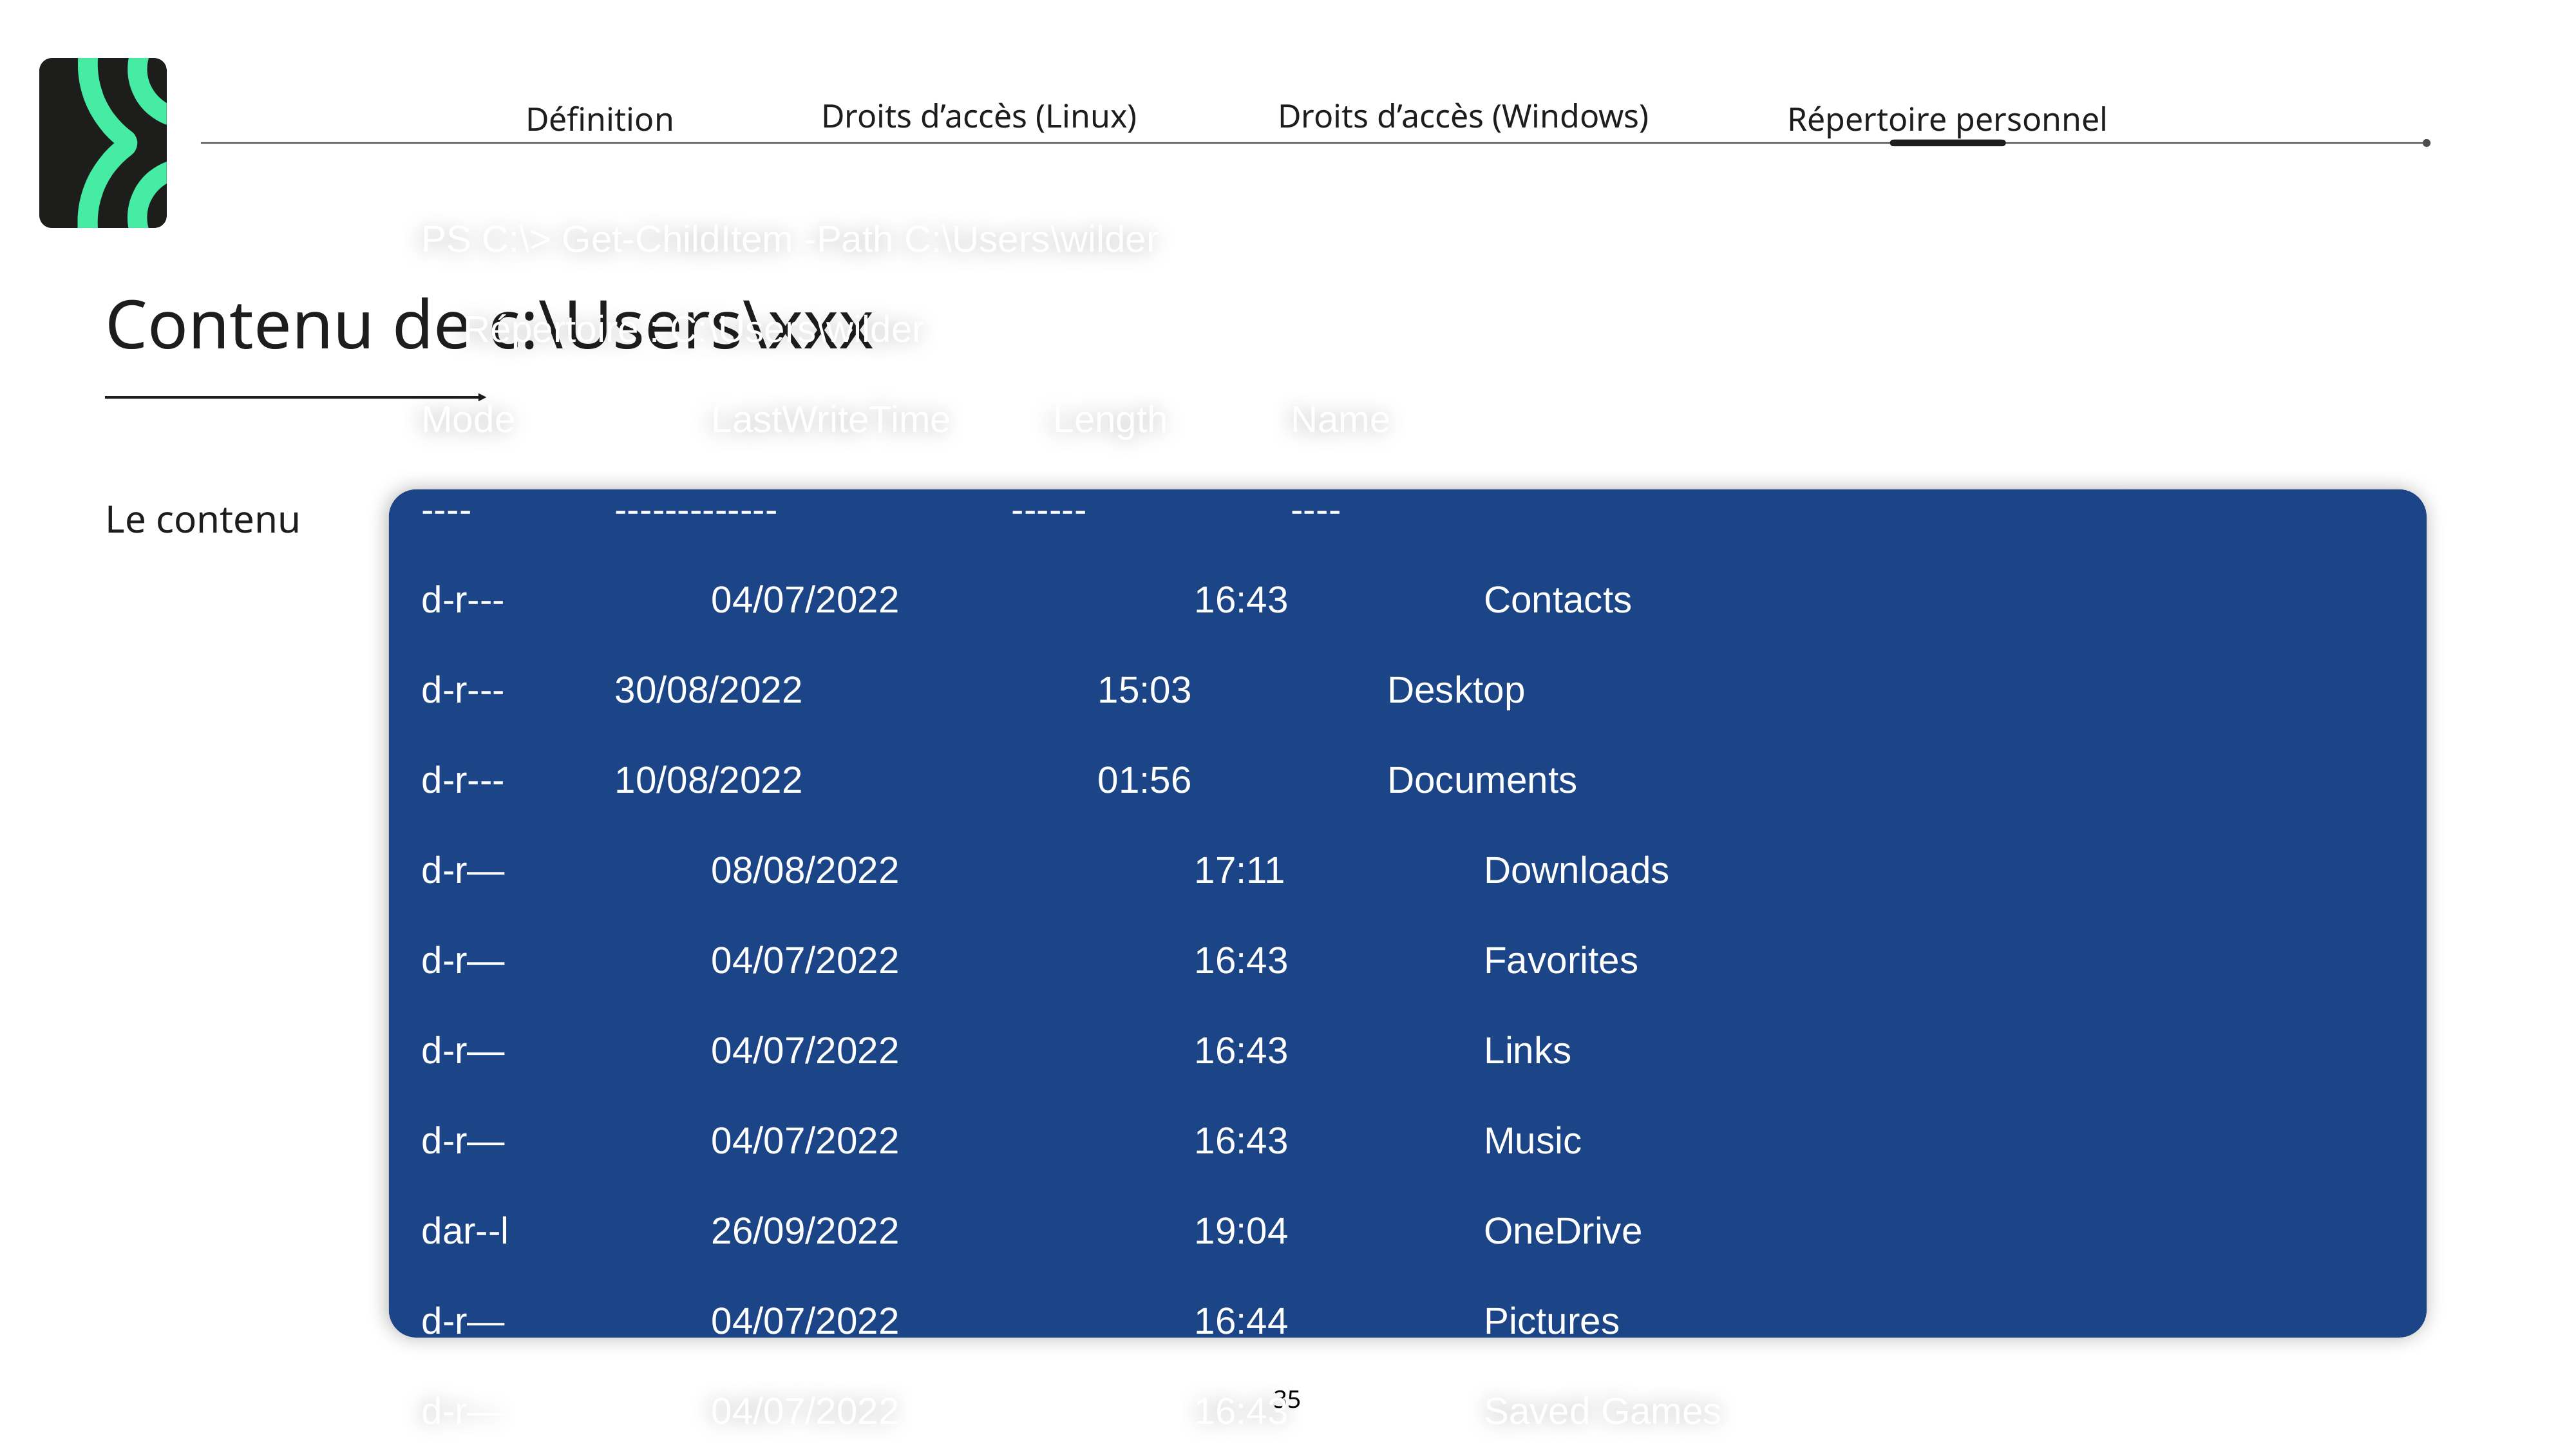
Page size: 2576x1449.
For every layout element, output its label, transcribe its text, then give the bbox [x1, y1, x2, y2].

slide_number ‹#› [1267, 1352, 1307, 1423]
text_box [1889, 139, 2006, 142]
text_box Le contenu [100, 490, 386, 636]
text_box Répertoire personnel [1739, 93, 2157, 142]
text_box Définition [483, 93, 717, 142]
text_box Droits d’accès (Linux) [770, 90, 1189, 140]
text_box Droits d’accès (Windows) [1242, 90, 1685, 140]
picture [39, 58, 167, 228]
text_box Contenu de c:\Users\xxx [100, 276, 1513, 368]
text_box PS C:\> Get-ChildItem -Path C:\Users\wilder Répertoire : C:\Users\wilder Mode LastWriteTime Length Name ---- ------------- ------ ---- d-r--- 04/07/2022 16:43 Contacts d-r--- 30/08/2022 15:03 Desktop d-r--- 10/08/2022 01:56 Documents d-r— 08/08/2022 17:11 Downloads d-r— 04/07/2022 16:43 Favorites d-r— 04/07/2022 16:43 Links d-r— 04/07/2022 16:43 Music dar--l 26/09/2022 19:04 OneDrive d-r— 04/07/2022 16:44 Pictures d-r— 04/07/2022 16:43 Saved Games d-r— 05/07/2022 11:50 Searches d-r— 11/07/2022 14:46 Videos [388, 489, 2427, 1338]
text_box [1889, 144, 2006, 147]
